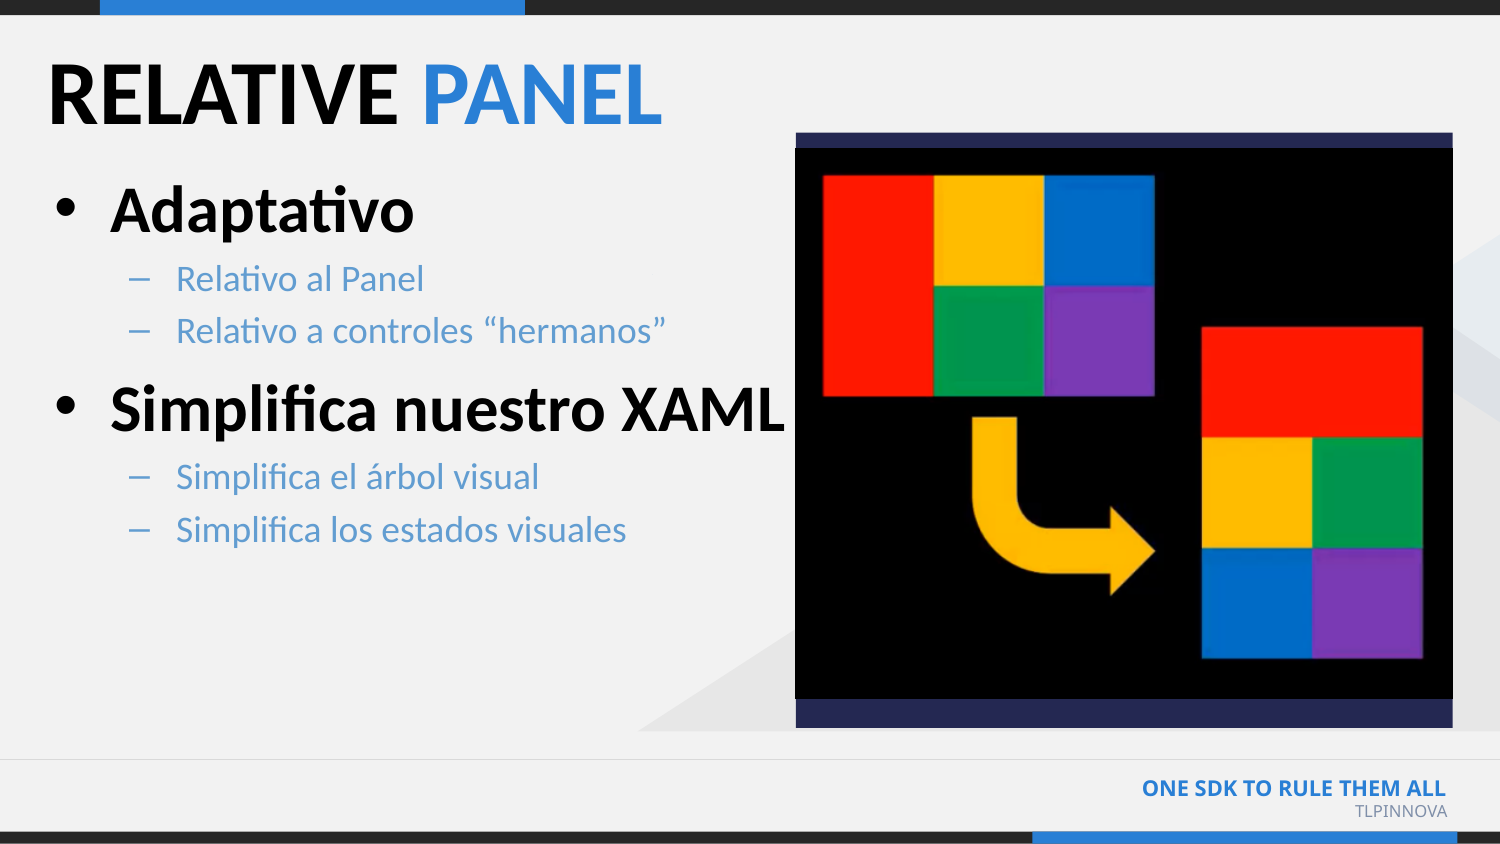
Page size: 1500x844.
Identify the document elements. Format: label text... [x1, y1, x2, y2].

title RELATIVE PANEL [33, 25, 1467, 147]
picture [794, 147, 1453, 700]
list Adaptativo Relativo al Panel Relativo a controles “hermanos” Simplifica nuestro XAML Simplifica el árbol visual Simplifica los estados visuales [31, 148, 1500, 844]
